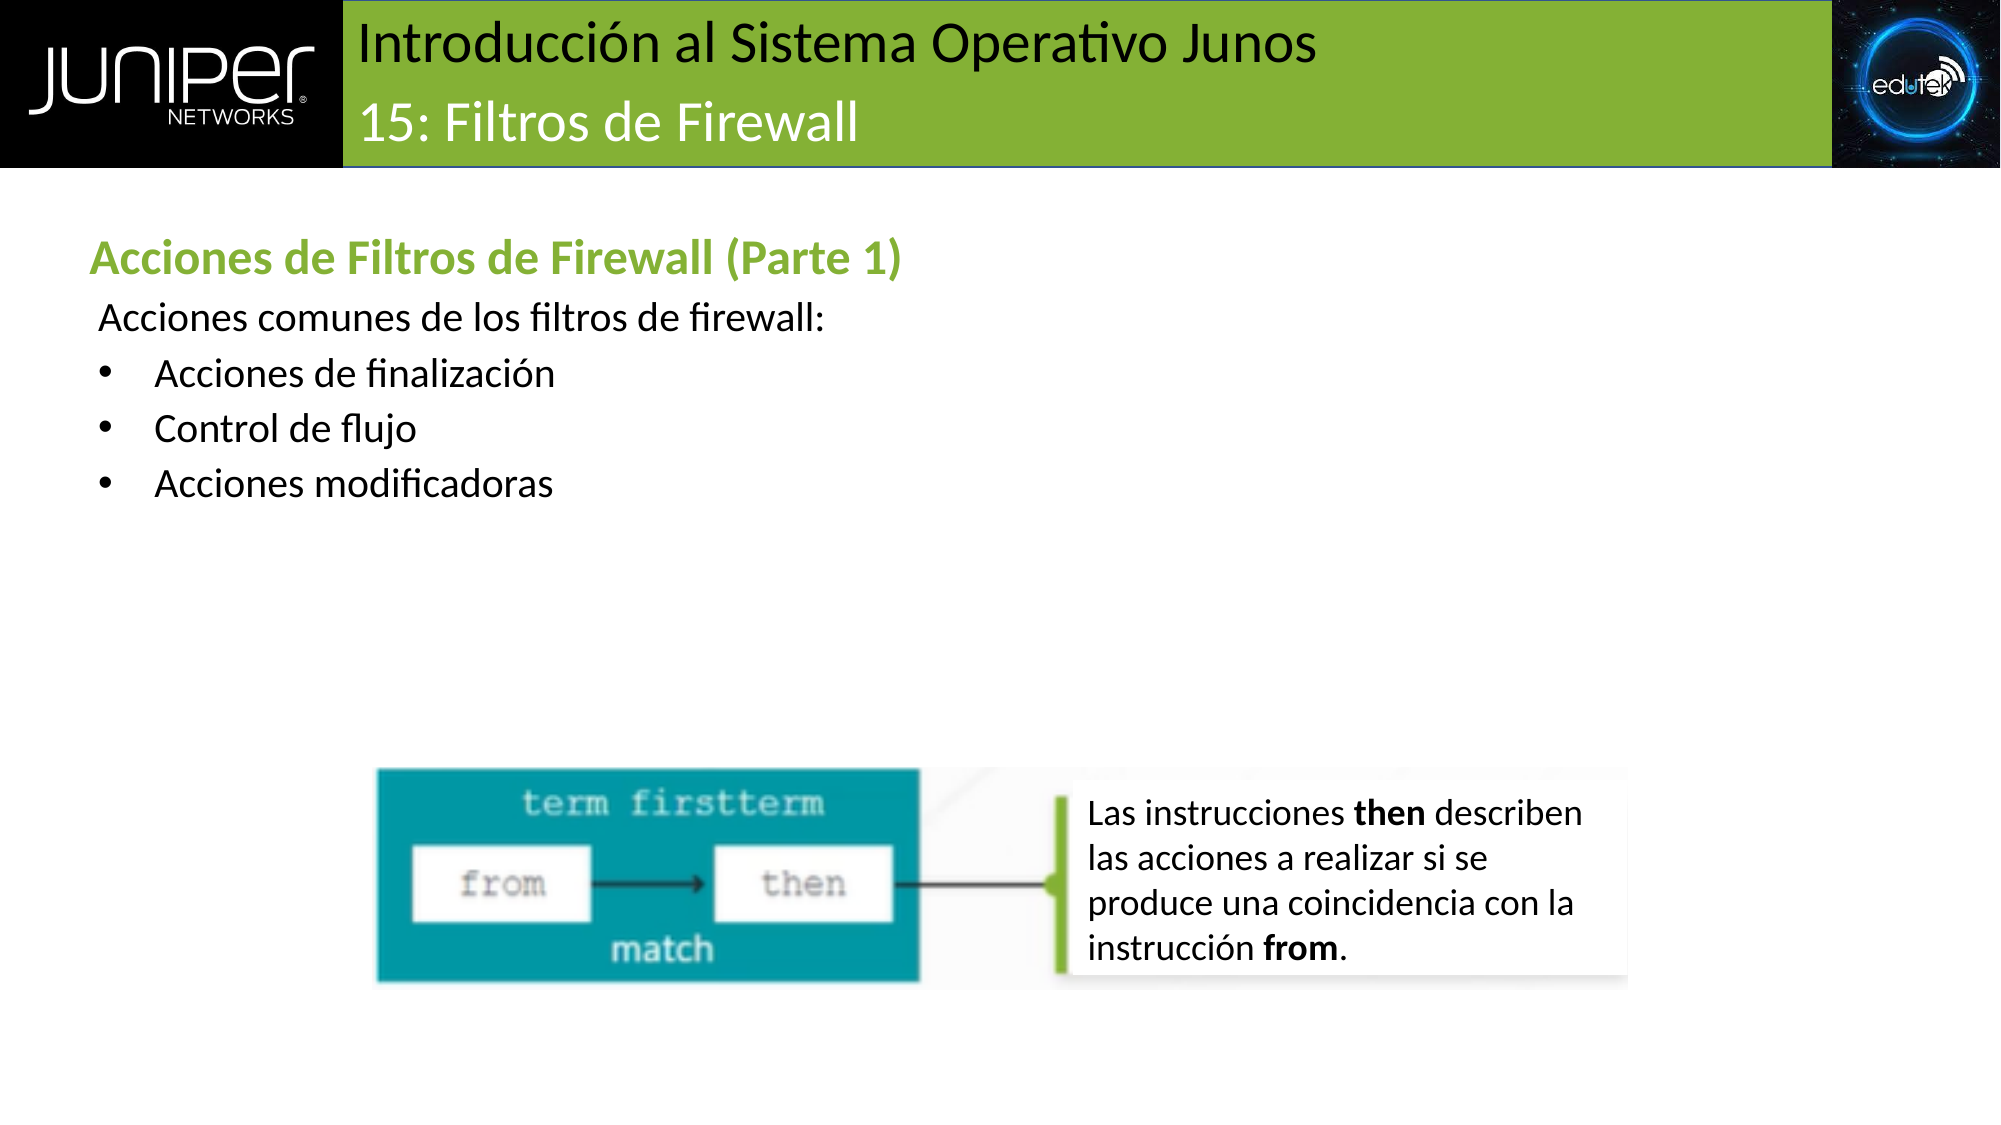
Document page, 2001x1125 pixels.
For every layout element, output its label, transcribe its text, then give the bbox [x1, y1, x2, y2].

picture [372, 767, 1628, 990]
picture [1832, 84, 2000, 168]
picture [0, 0, 343, 168]
list 15: Filtros de Firewall [342, 83, 1606, 168]
list Acciones de Filtros de Firewall (Parte 1) Acciones comunes de los filtros de firewall: Acciones de finalización Control de flujo Acciones modificadoras [74, 223, 1949, 938]
title Introducción al Sistema Operativo Junos [342, 3, 2000, 84]
